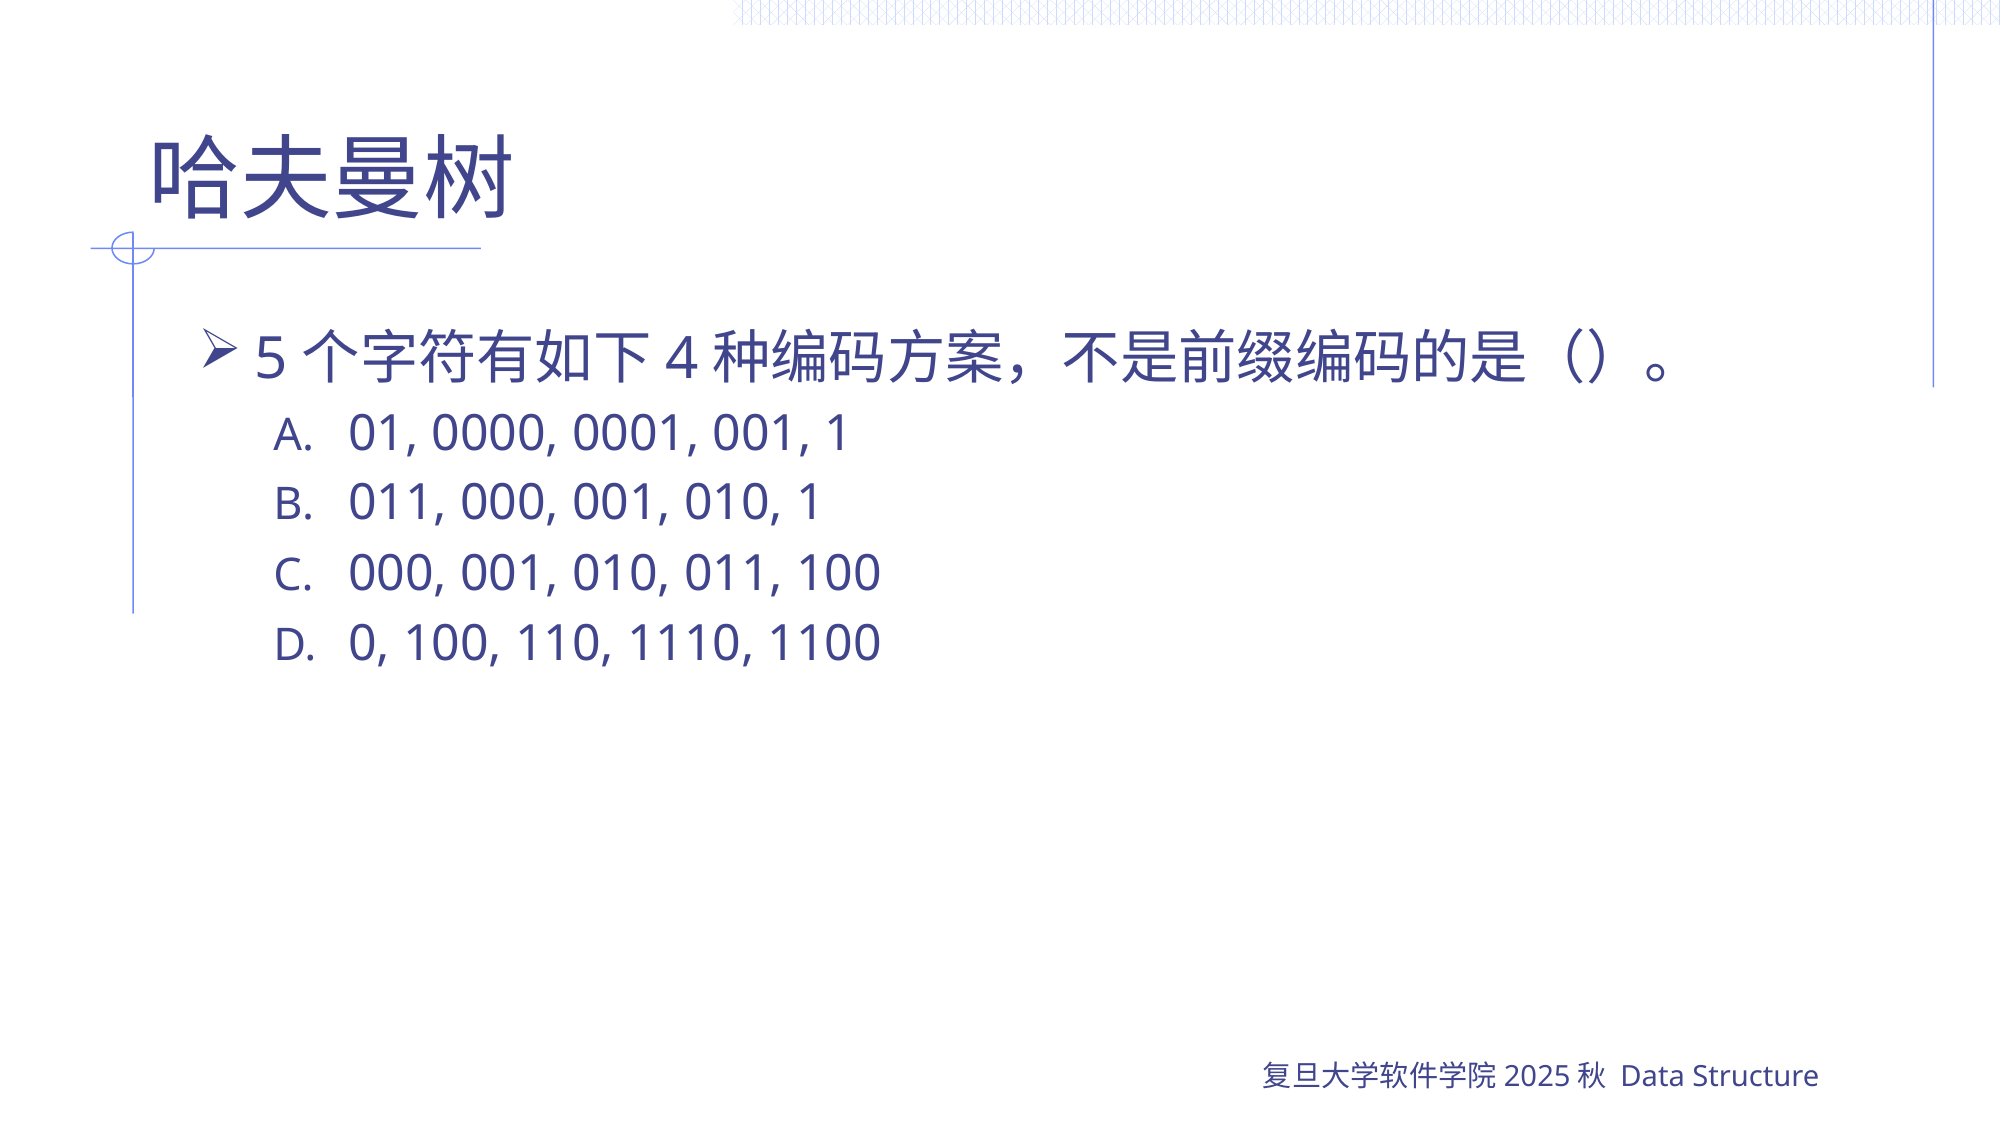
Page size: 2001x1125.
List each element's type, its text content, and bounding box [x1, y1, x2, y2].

list 5个字符有如下4种编码方案，不是前缀编码的是（）。 01, 0000, 0001, 001, 1 011, 000, 001, 010, 1 000, 001, 010, 011, 100 0, 100, 110, 1110, 1100 [183, 312, 1884, 988]
title 哈夫曼树 [133, 50, 1834, 238]
